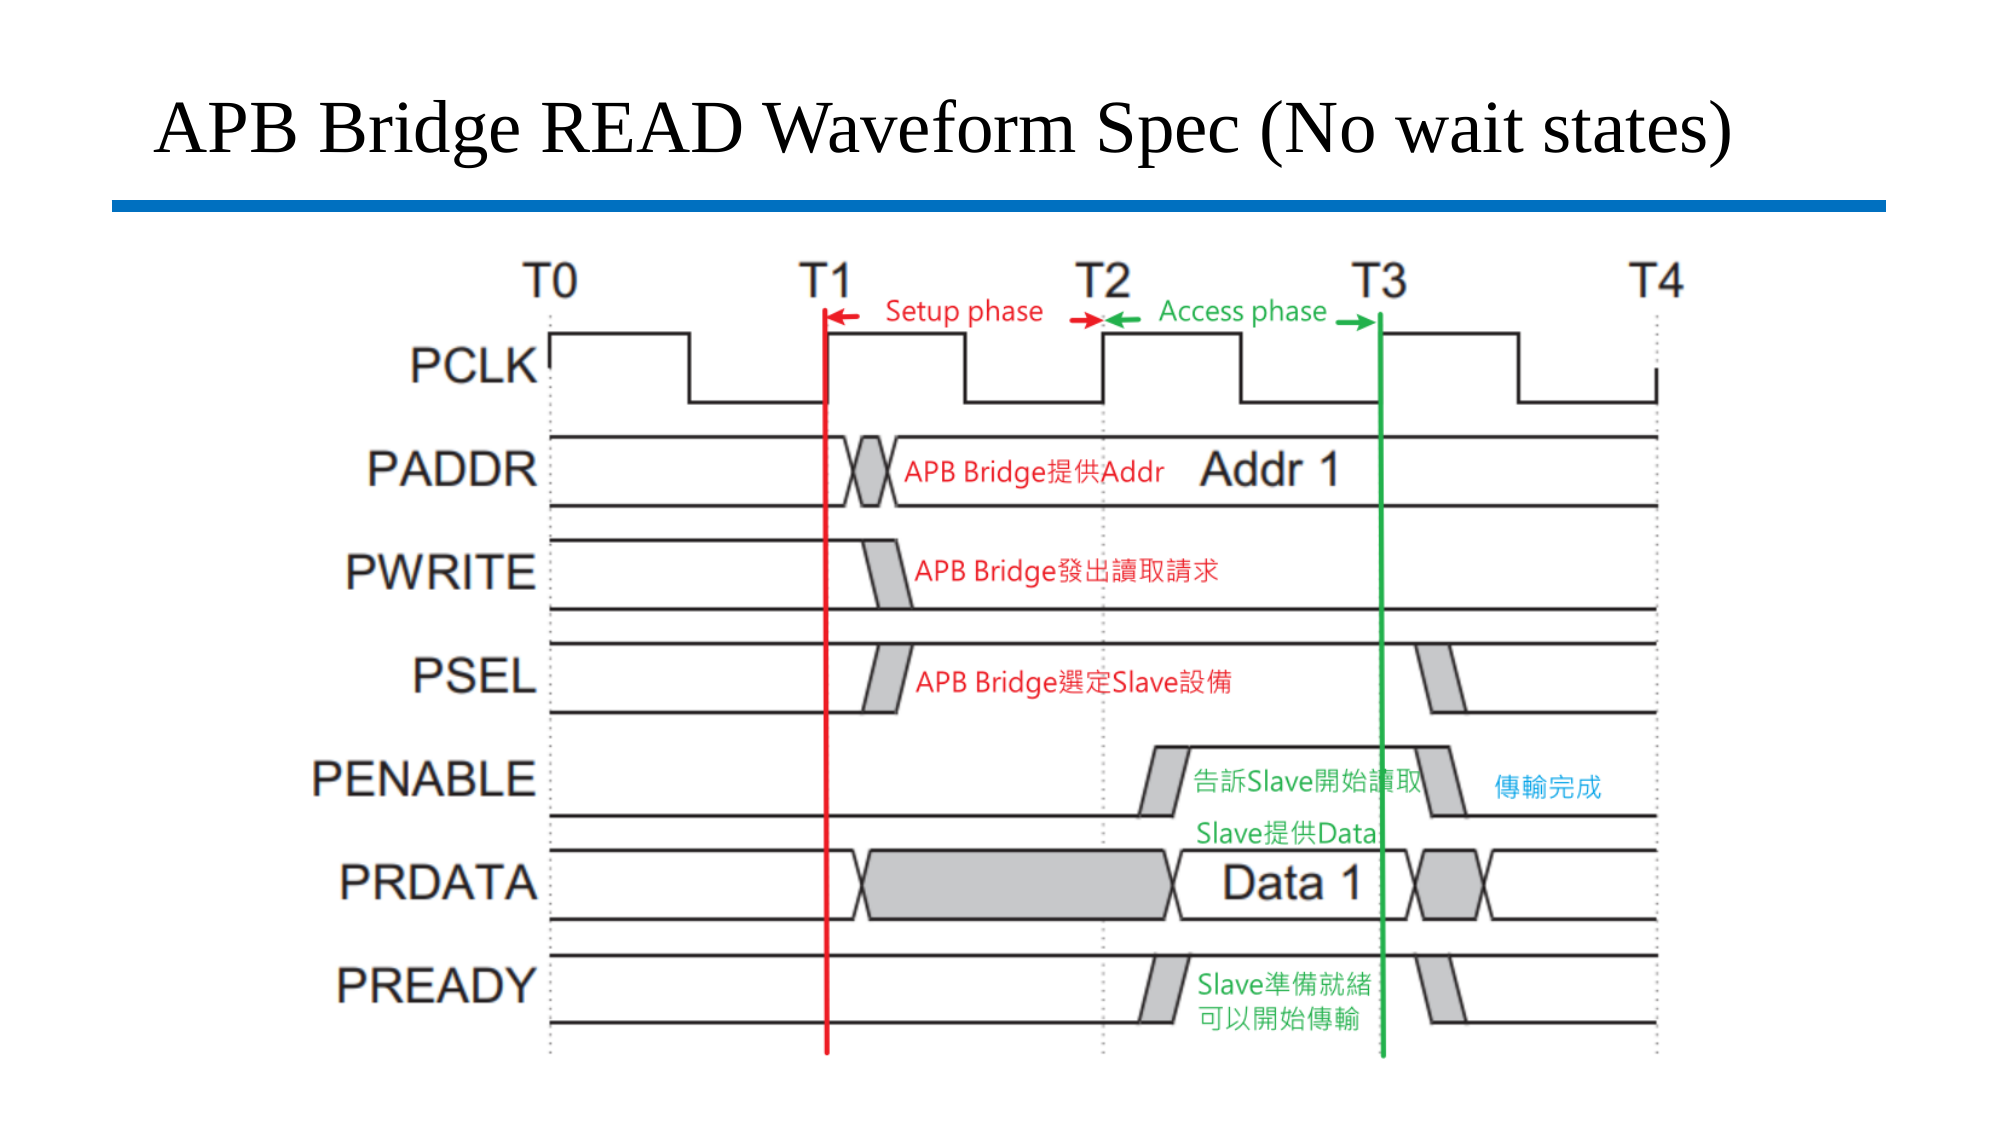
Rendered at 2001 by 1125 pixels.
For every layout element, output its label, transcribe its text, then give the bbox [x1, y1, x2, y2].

picture [312, 242, 1691, 1065]
title APB Bridge READ Waveform Spec (No wait states) [138, 60, 1864, 197]
